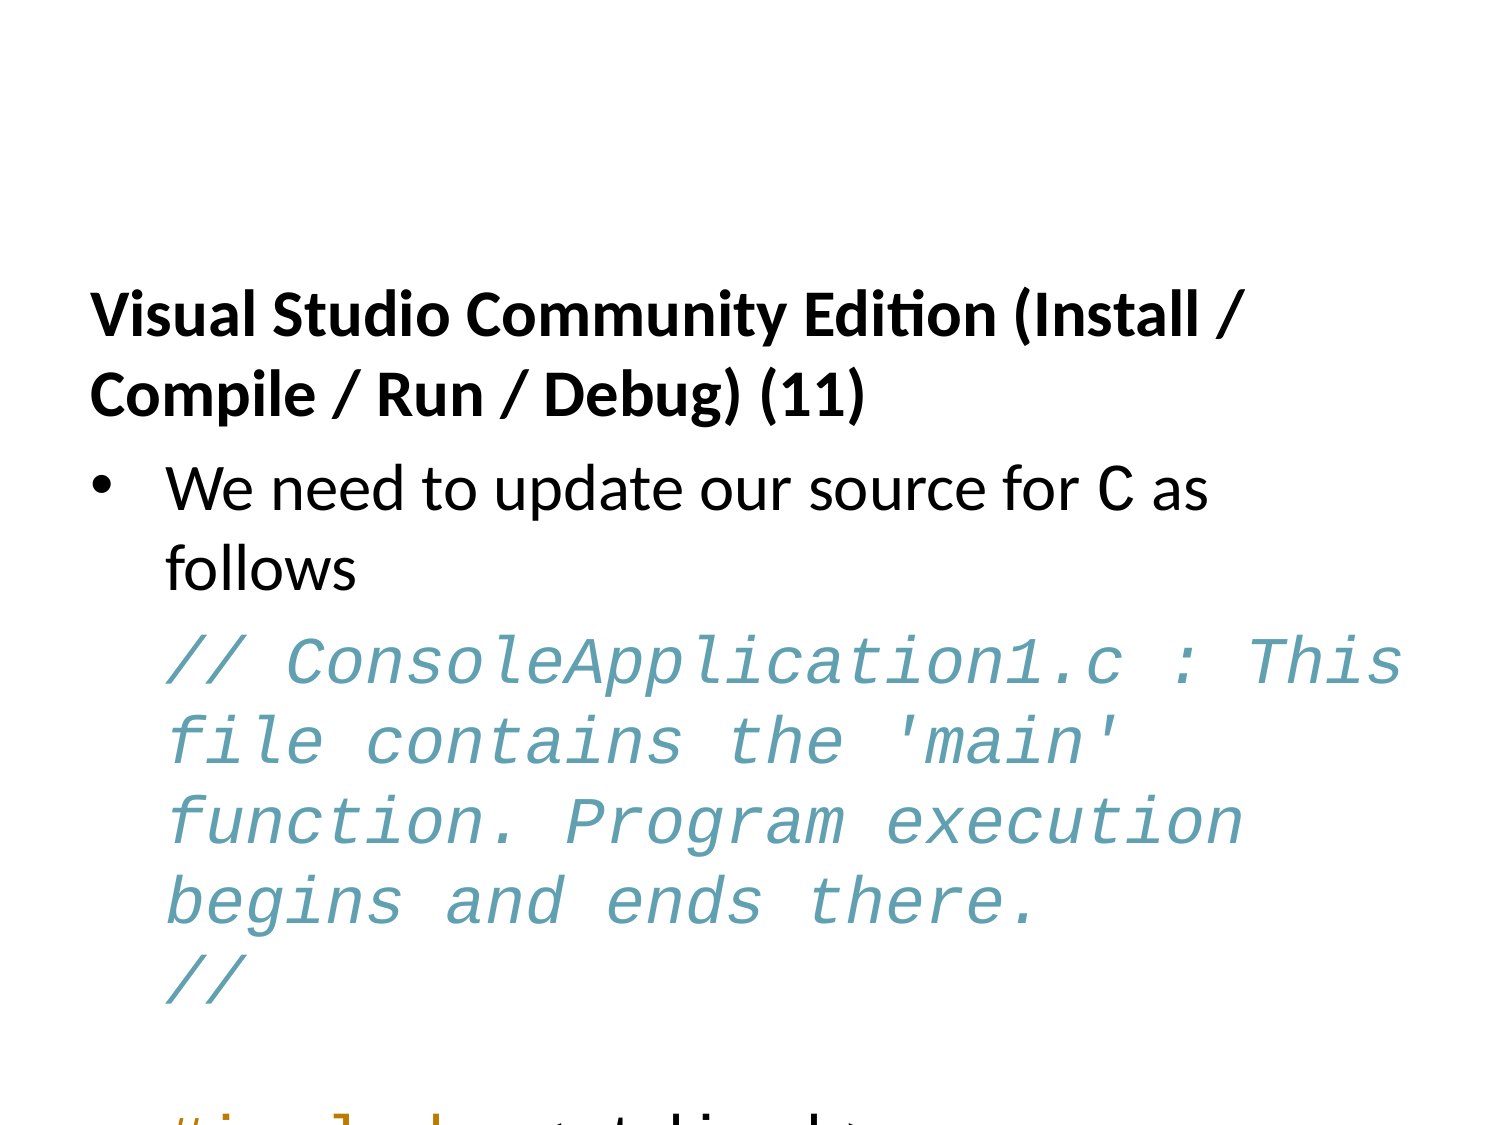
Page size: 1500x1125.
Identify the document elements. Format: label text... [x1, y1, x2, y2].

list Visual Studio Community Edition (Install / Compile / Run / Debug) (11) We need to update our source for C as follows // ConsoleApplication1.c : This file contains the 'main' function. Program execution begins and ends there. // #include <stdio.h> int main(){ printf("Hello World!\n"); } [75, 262, 1425, 1005]
